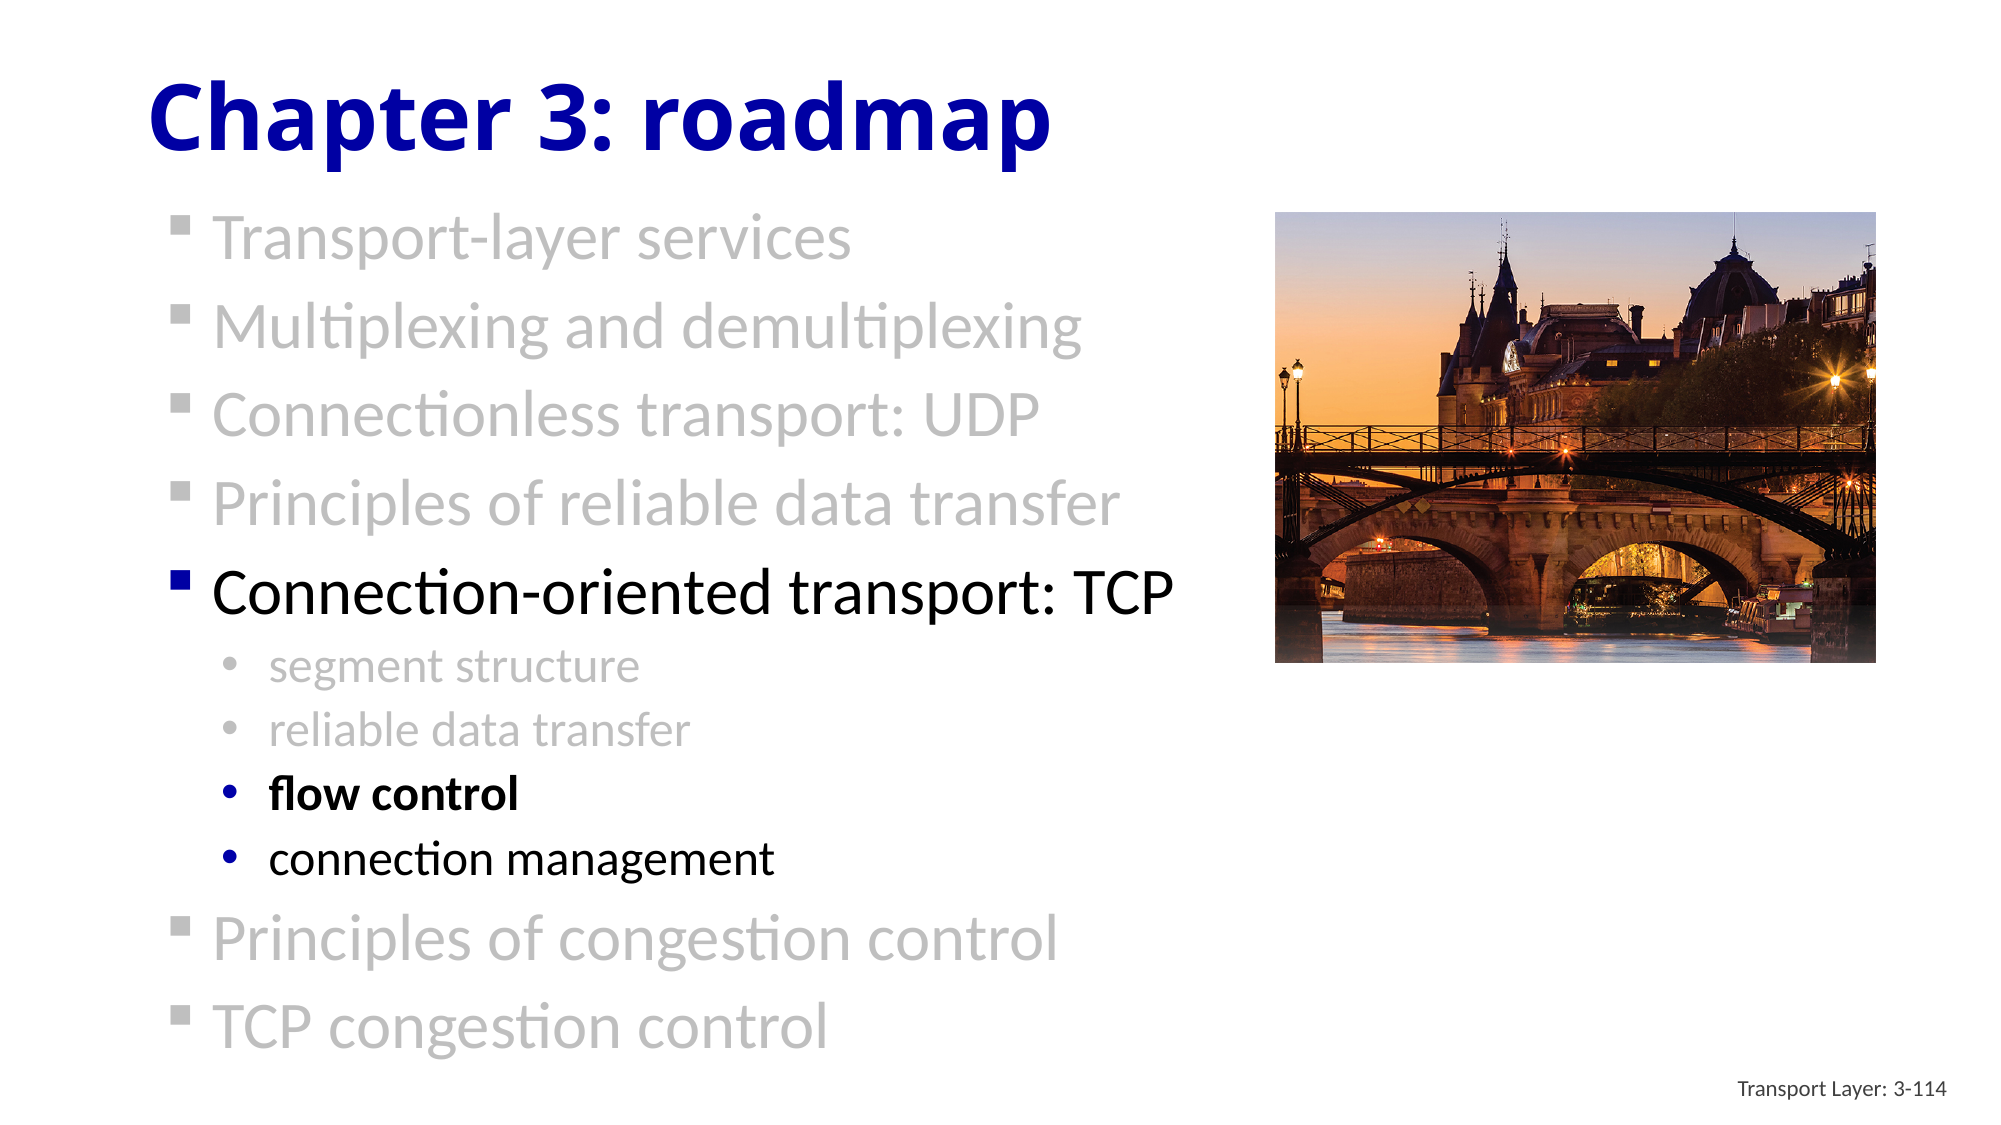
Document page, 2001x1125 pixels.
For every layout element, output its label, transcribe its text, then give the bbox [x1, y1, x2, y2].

picture [1275, 212, 1876, 663]
title Chapter 3: roadmap [131, 47, 1856, 195]
list Transport-layer services Multiplexing and demultiplexing Connectionless transport: UDP Principles of reliable data transfer Connection-oriented transport: TCP segment structure reliable data transfer flow control connection management Principles of congestion control TCP congestion control [131, 194, 1217, 1117]
slide_number Transport Layer: 3-114 [1512, 1056, 1963, 1117]
